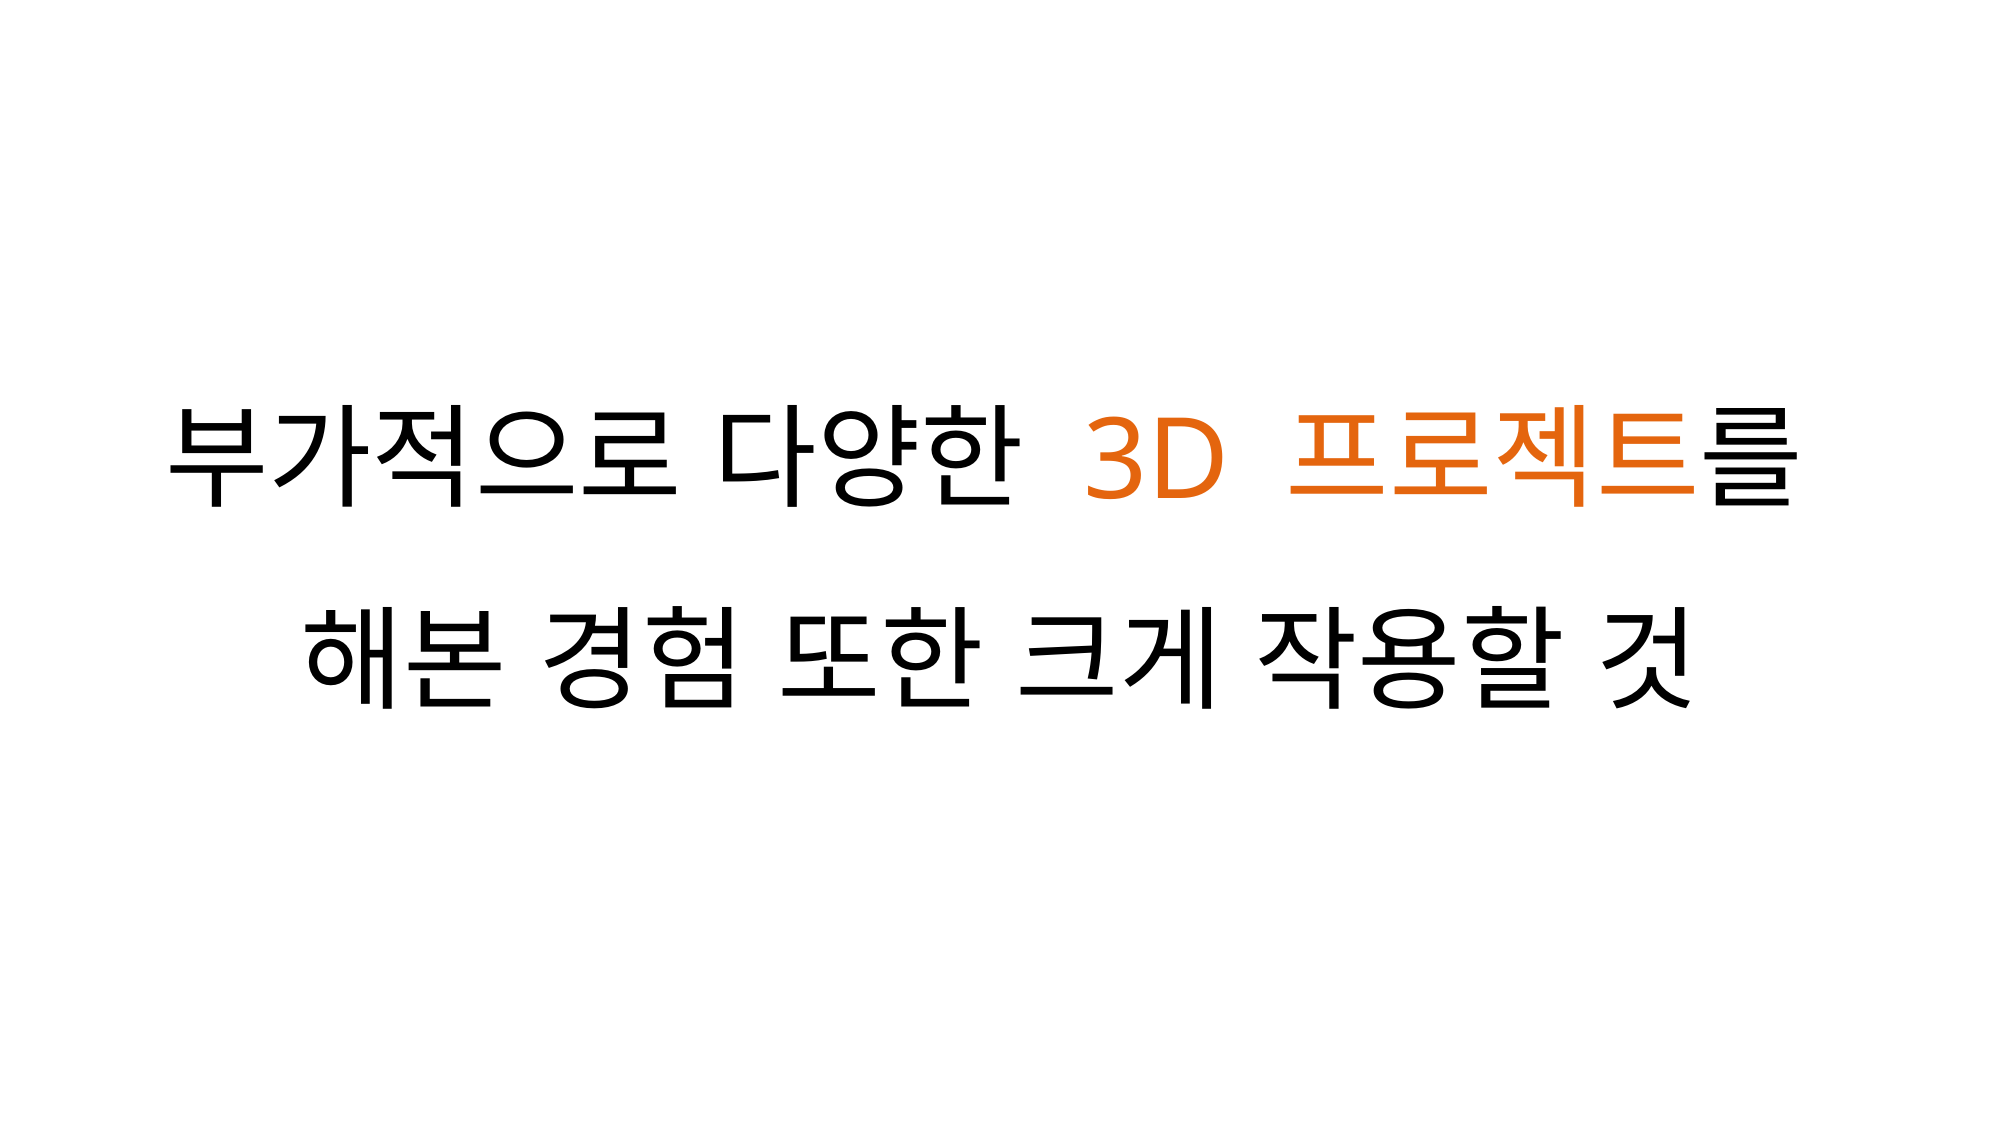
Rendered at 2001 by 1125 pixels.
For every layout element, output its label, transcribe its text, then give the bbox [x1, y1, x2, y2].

text_box 부가적으로 다양한 3D 프로젝트를 해본 경험 또한 크게 작용할 것 [150, 310, 1850, 731]
